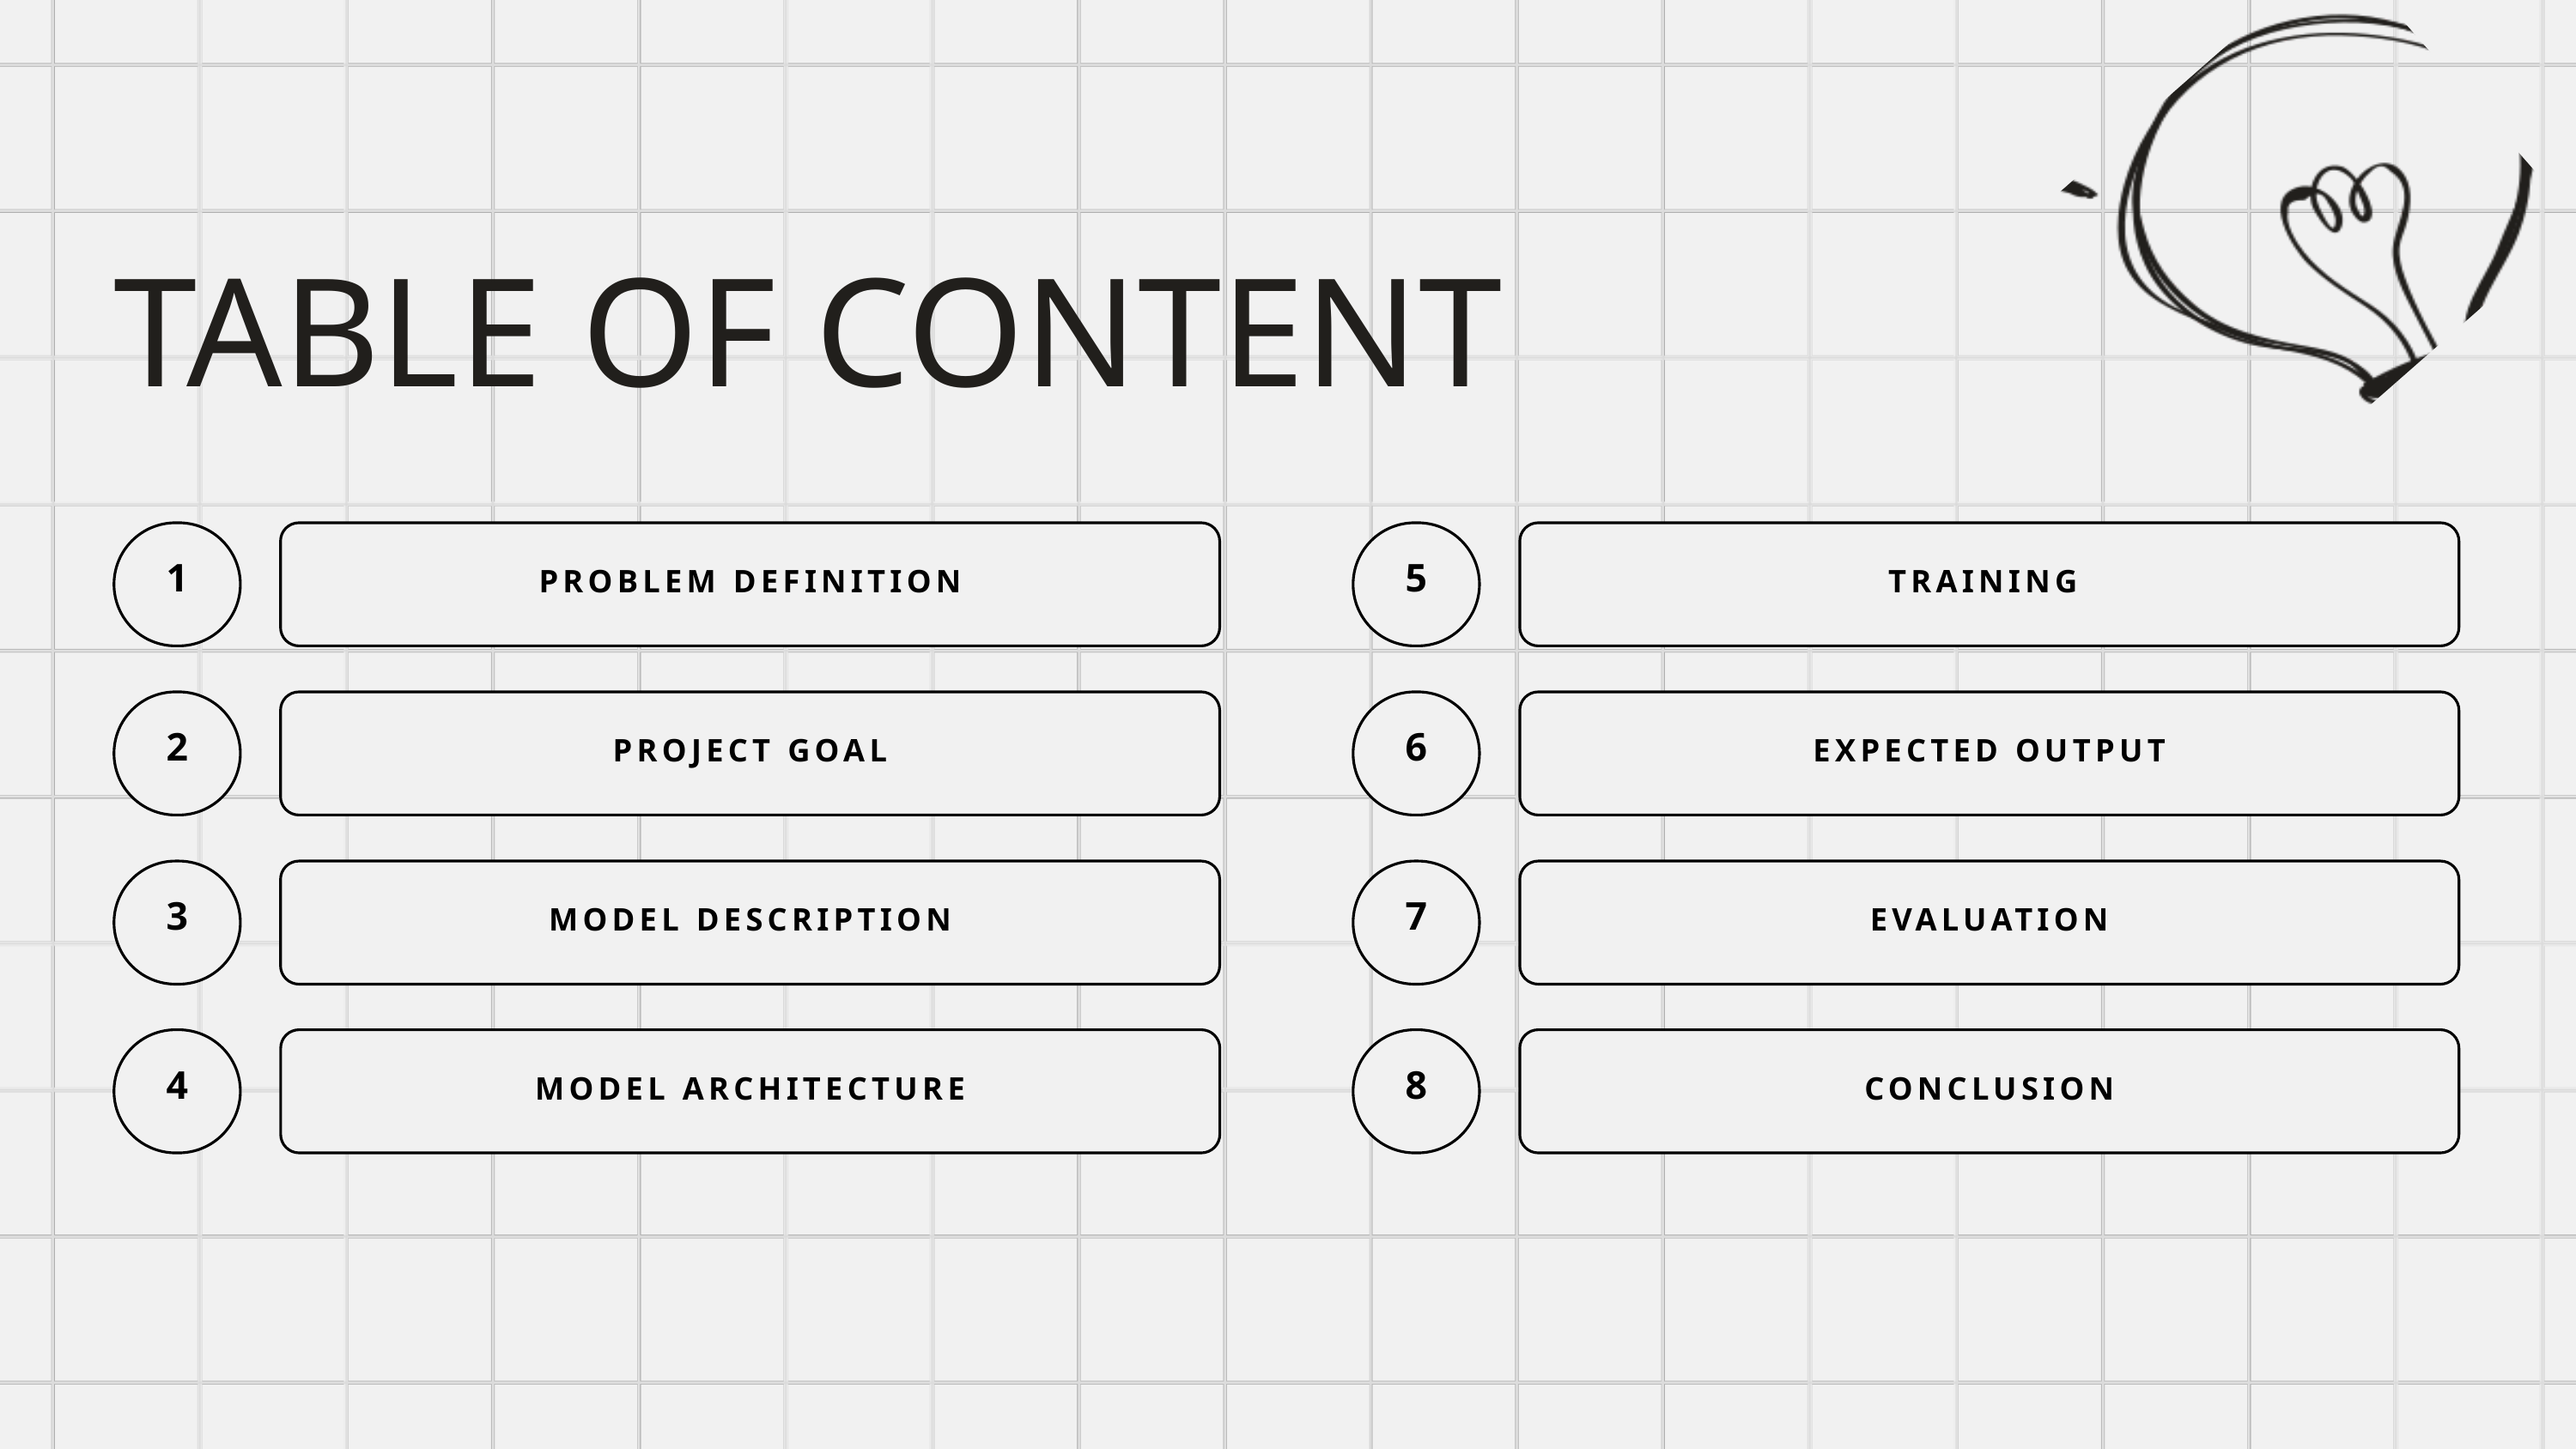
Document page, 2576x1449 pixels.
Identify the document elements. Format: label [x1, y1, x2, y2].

text_box [1352, 522, 1480, 646]
text_box [113, 860, 241, 985]
text_box [1352, 691, 1480, 815]
text_box [280, 691, 1220, 815]
text_box [0, 0, 2576, 1449]
text_box [113, 1029, 241, 1154]
text_box [113, 691, 241, 815]
text_box [1519, 522, 2459, 646]
text_box [1352, 860, 1480, 985]
text_box [1519, 860, 2459, 985]
text_box [113, 522, 241, 646]
text_box [1519, 1029, 2459, 1154]
text_box [280, 1029, 1220, 1154]
text_box [1352, 1029, 1480, 1154]
text_box [1519, 691, 2459, 815]
text_box [280, 860, 1220, 985]
text_box [280, 522, 1220, 646]
